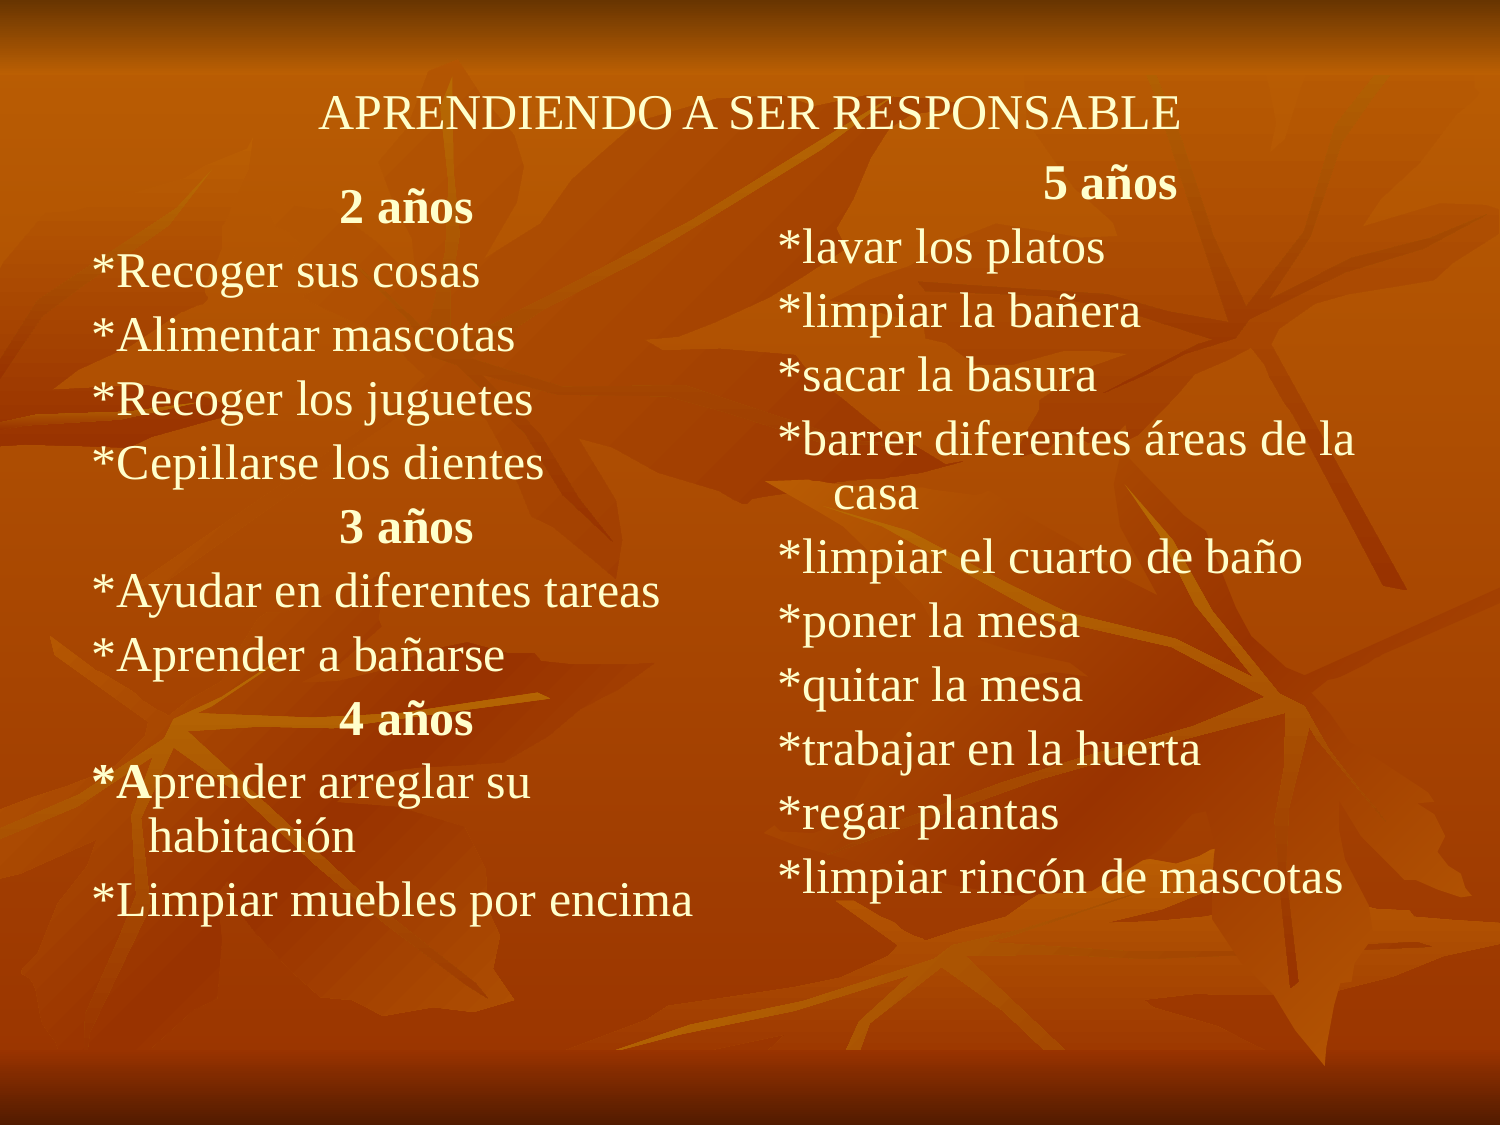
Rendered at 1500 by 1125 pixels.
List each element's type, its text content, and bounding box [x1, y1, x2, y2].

list 2 años *Recoger sus cosas *Alimentar mascotas *Recoger los juguetes *Cepillarse los dientes 3 años *Ayudar en diferentes tareas *Aprender a bañarse 4 años *Aprender arreglar su habitación *Limpiar muebles por encima [76, 172, 738, 1000]
list 5 años *lavar los platos *limpiar la bañera *sacar la basura *barrer diferentes áreas de la casa *limpiar el cuarto de baño *poner la mesa *quitar la mesa *trabajar en la huerta *regar plantas *limpiar rincón de mascotas [762, 148, 1459, 1005]
title APRENDIENDO A SER RESPONSABLE [75, 45, 1425, 174]
